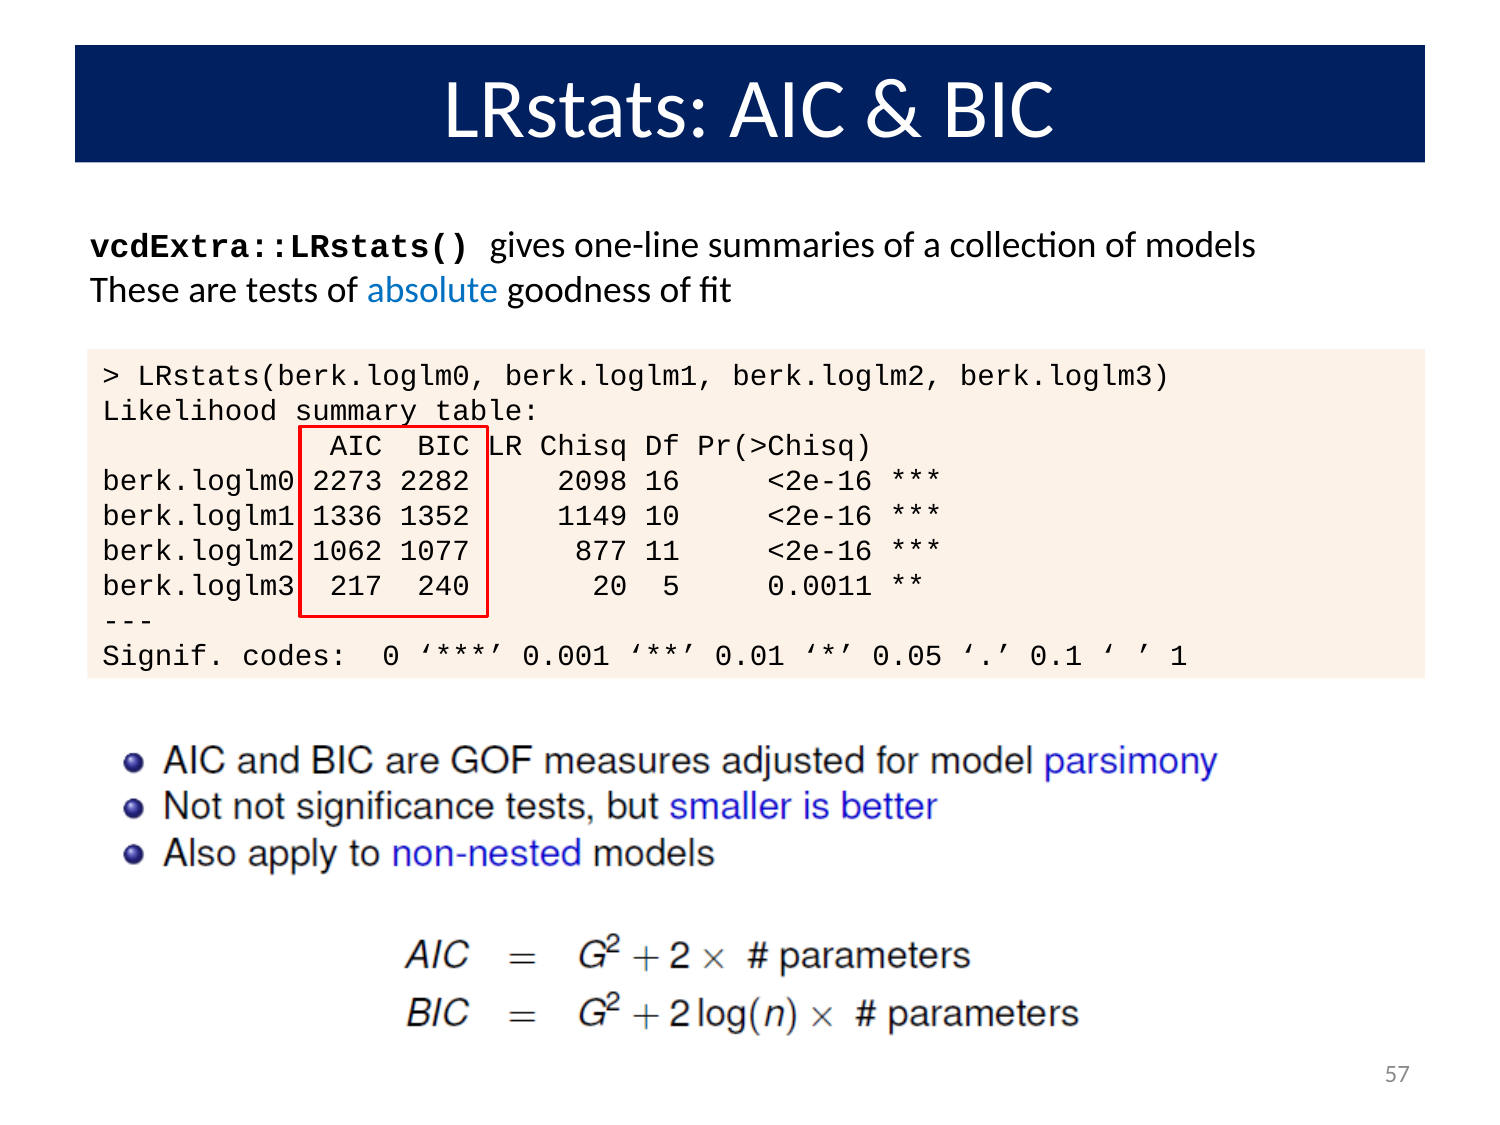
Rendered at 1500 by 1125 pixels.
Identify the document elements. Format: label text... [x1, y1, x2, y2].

text_box > LRstats(berk.loglm0, berk.loglm1, berk.loglm2, berk.loglm3) Likelihood summary table: AIC BIC LR Chisq Df Pr(>Chisq) berk.loglm0 2273 2282 2098 16 <2e-16 *** berk.loglm1 1336 1352 1149 10 <2e-16 *** berk.loglm2 1062 1077 877 11 <2e-16 *** berk.loglm3 217 240 20 5 0.0011 ** --- Signif. codes: 0 ‘***’ 0.001 ‘**’ 0.01 ‘*’ 0.05 ‘.’ 0.1 ‘ ’ 1 [87, 349, 1425, 679]
text_box vcdExtra::LRstats() gives one-line summaries of a collection of models These are tests of absolute goodness of fit [74, 212, 1425, 318]
text_box [298, 424, 490, 618]
picture [80, 733, 1420, 1064]
title LRstats: AIC & BIC [75, 45, 1425, 163]
slide_number 57 [1074, 1042, 1425, 1103]
